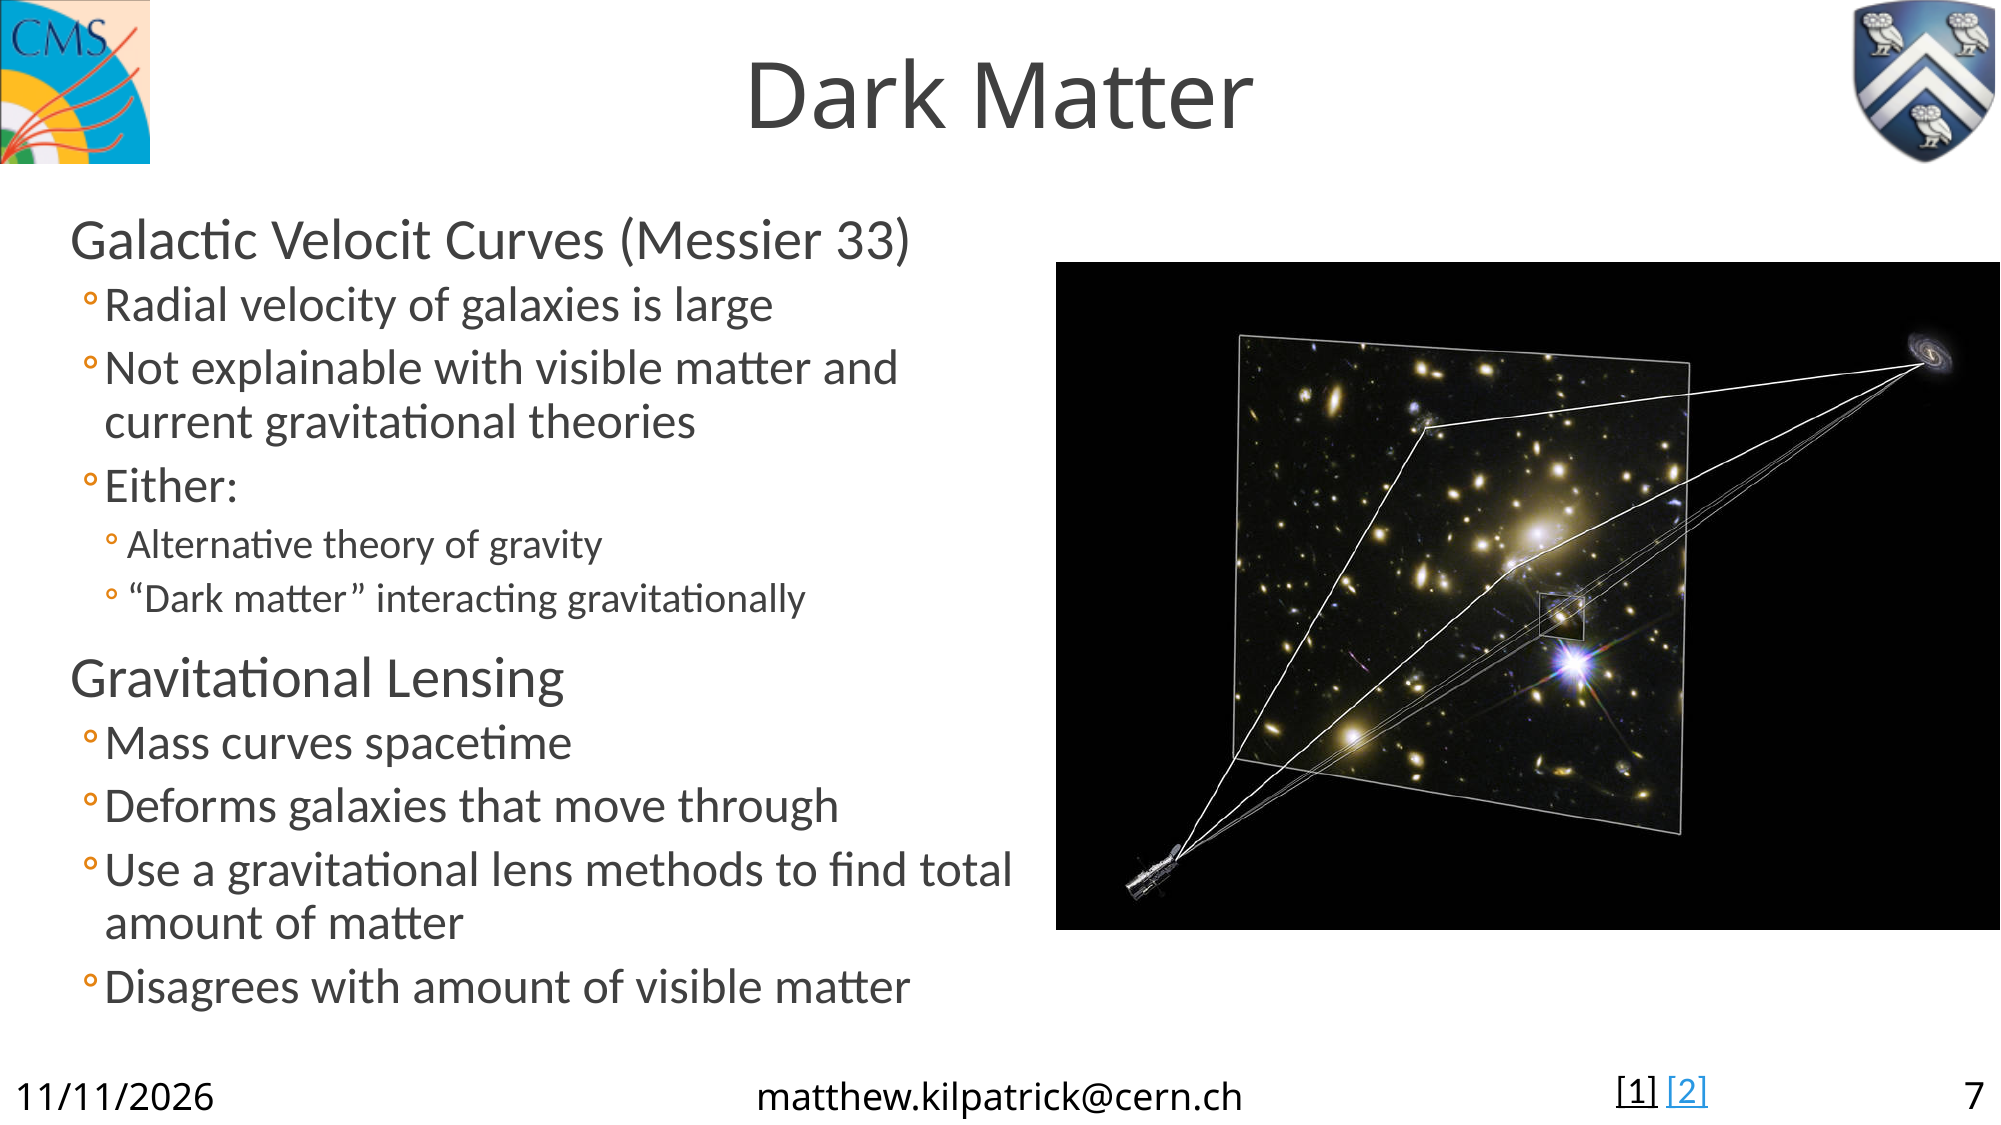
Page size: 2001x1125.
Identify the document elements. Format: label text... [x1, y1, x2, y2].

slide_number 7 [1784, 1064, 2000, 1125]
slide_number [0, 1065, 257, 1125]
list Galactic Velocit Curves (Messier 33) Radial velocity of galaxies is large Not explainable with visible matter and current gravitational theories Either: Alternative theory of gravity “Dark matter” interacting gravitationally Gravitational Lensing Mass curves spacetime Deforms galaxies that move through Use a gravitational lens methods to find total amount of matter Disagrees with amount of visible matter [57, 201, 1057, 1061]
footer matthew.kilpatrick@cern.ch [439, 1065, 1561, 1125]
text_box [1] [2] [1600, 1058, 1723, 1119]
title Dark Matter [137, 33, 1863, 168]
picture [1056, 261, 2000, 931]
